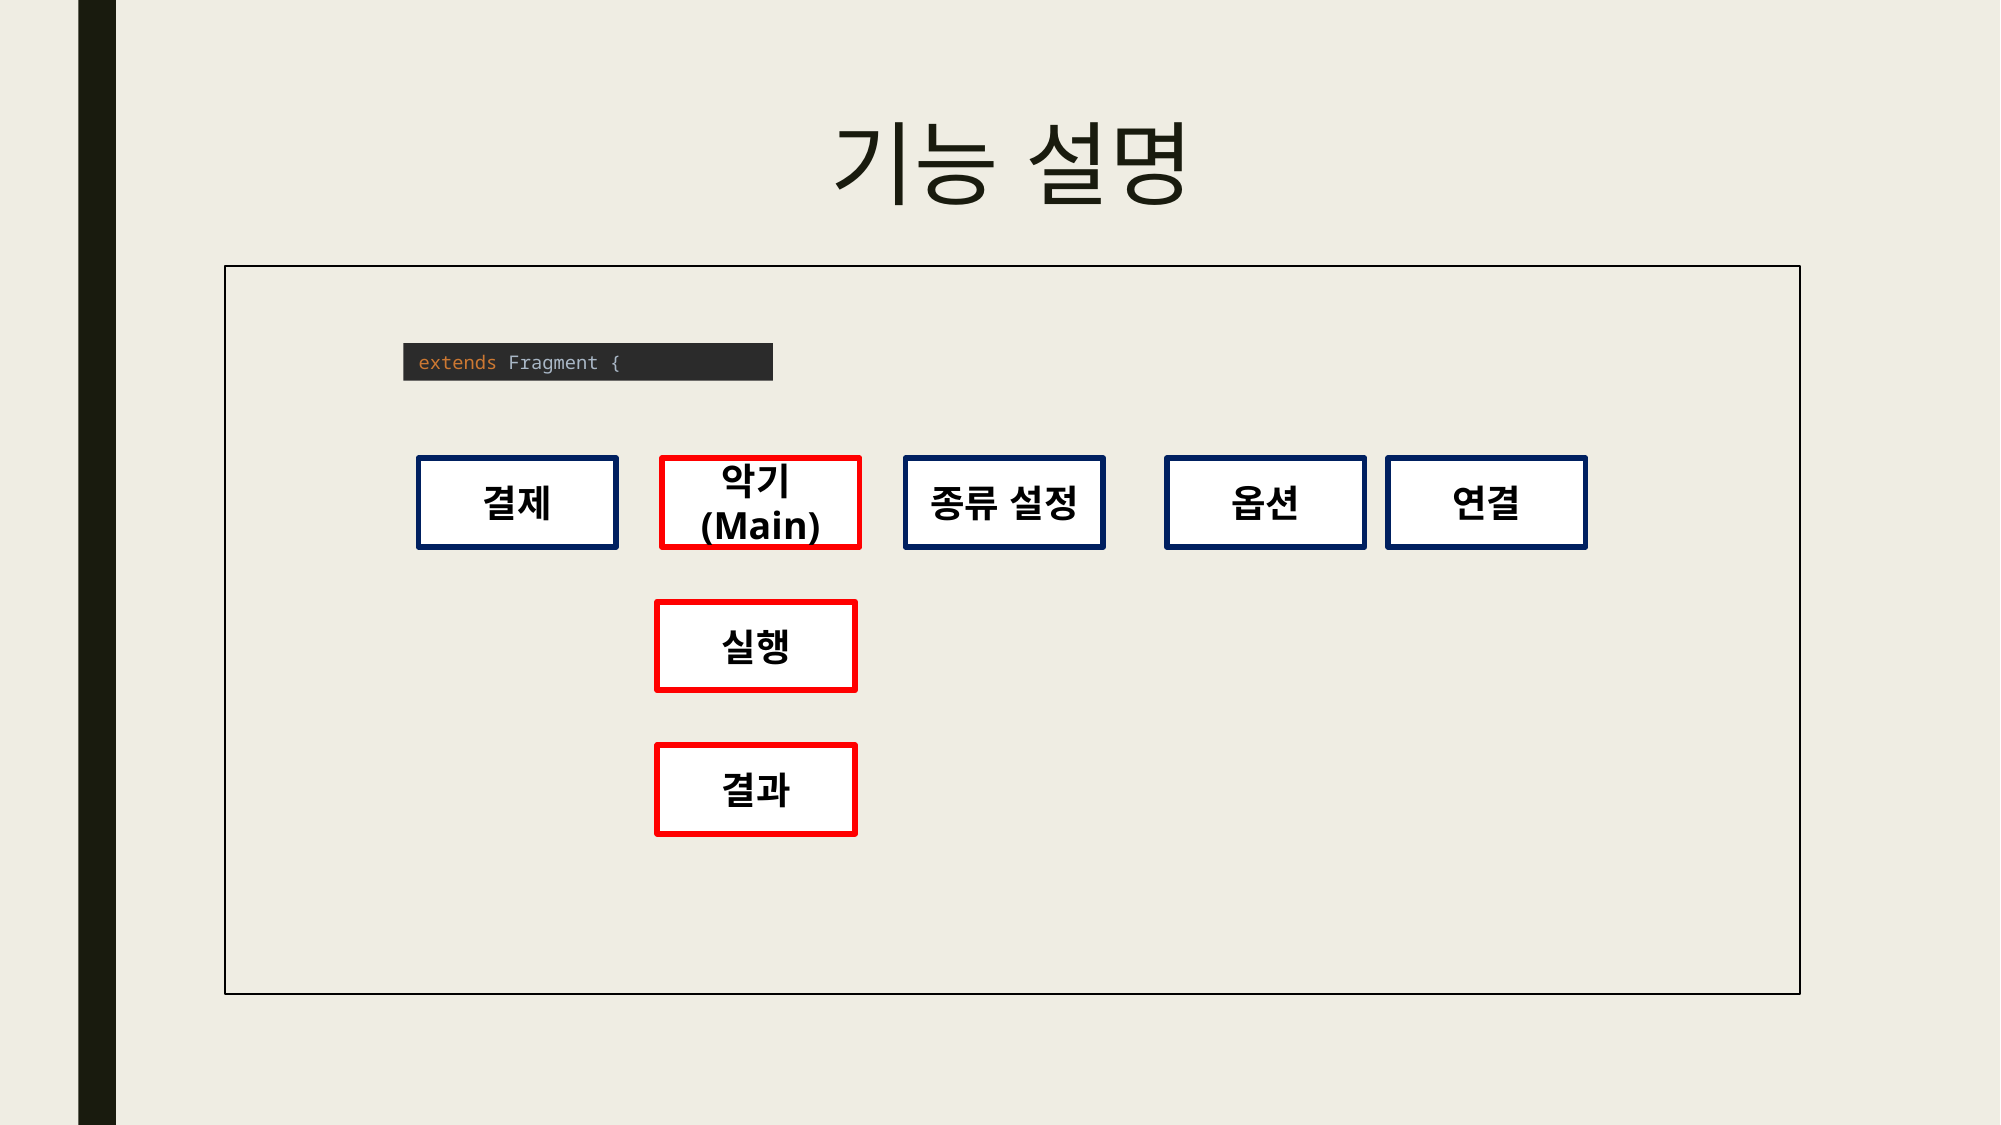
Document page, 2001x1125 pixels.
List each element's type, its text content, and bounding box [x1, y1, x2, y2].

text_box extends Fragment { [403, 343, 773, 381]
text_box 옵션 [1164, 455, 1367, 550]
text_box 악기(Main) [659, 455, 862, 550]
text_box 결과 [654, 742, 858, 837]
text_box 실행 [654, 599, 858, 693]
text_box 연결 [1385, 455, 1588, 550]
text_box 결제 [416, 455, 619, 550]
text_box 종류 설정 [903, 455, 1106, 550]
list [225, 265, 1800, 994]
title 기능 설명 [225, 112, 1800, 235]
